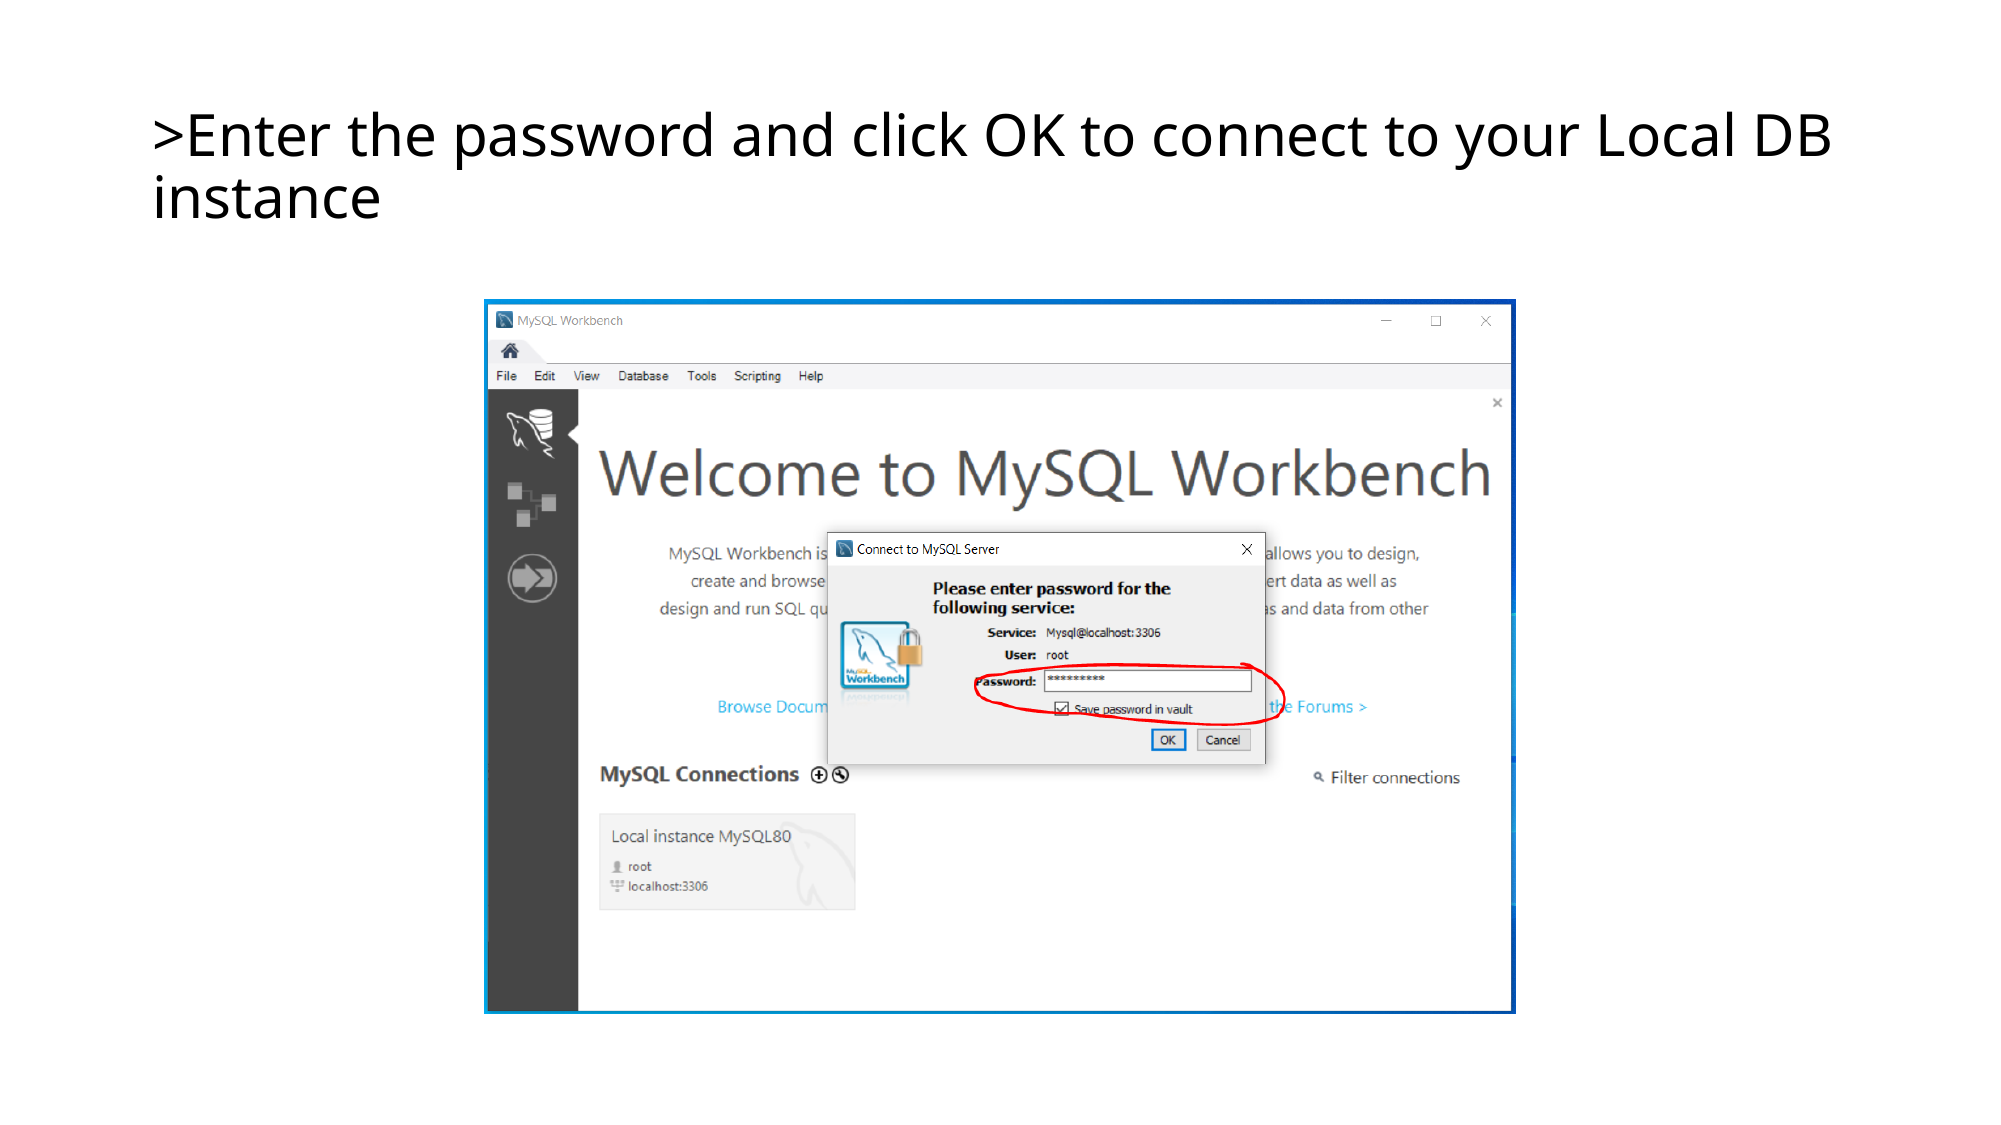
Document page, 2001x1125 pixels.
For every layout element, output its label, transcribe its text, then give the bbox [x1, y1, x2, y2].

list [484, 299, 1516, 1014]
title >Enter the password and click OK to connect to your Local DB instance [137, 59, 1863, 278]
